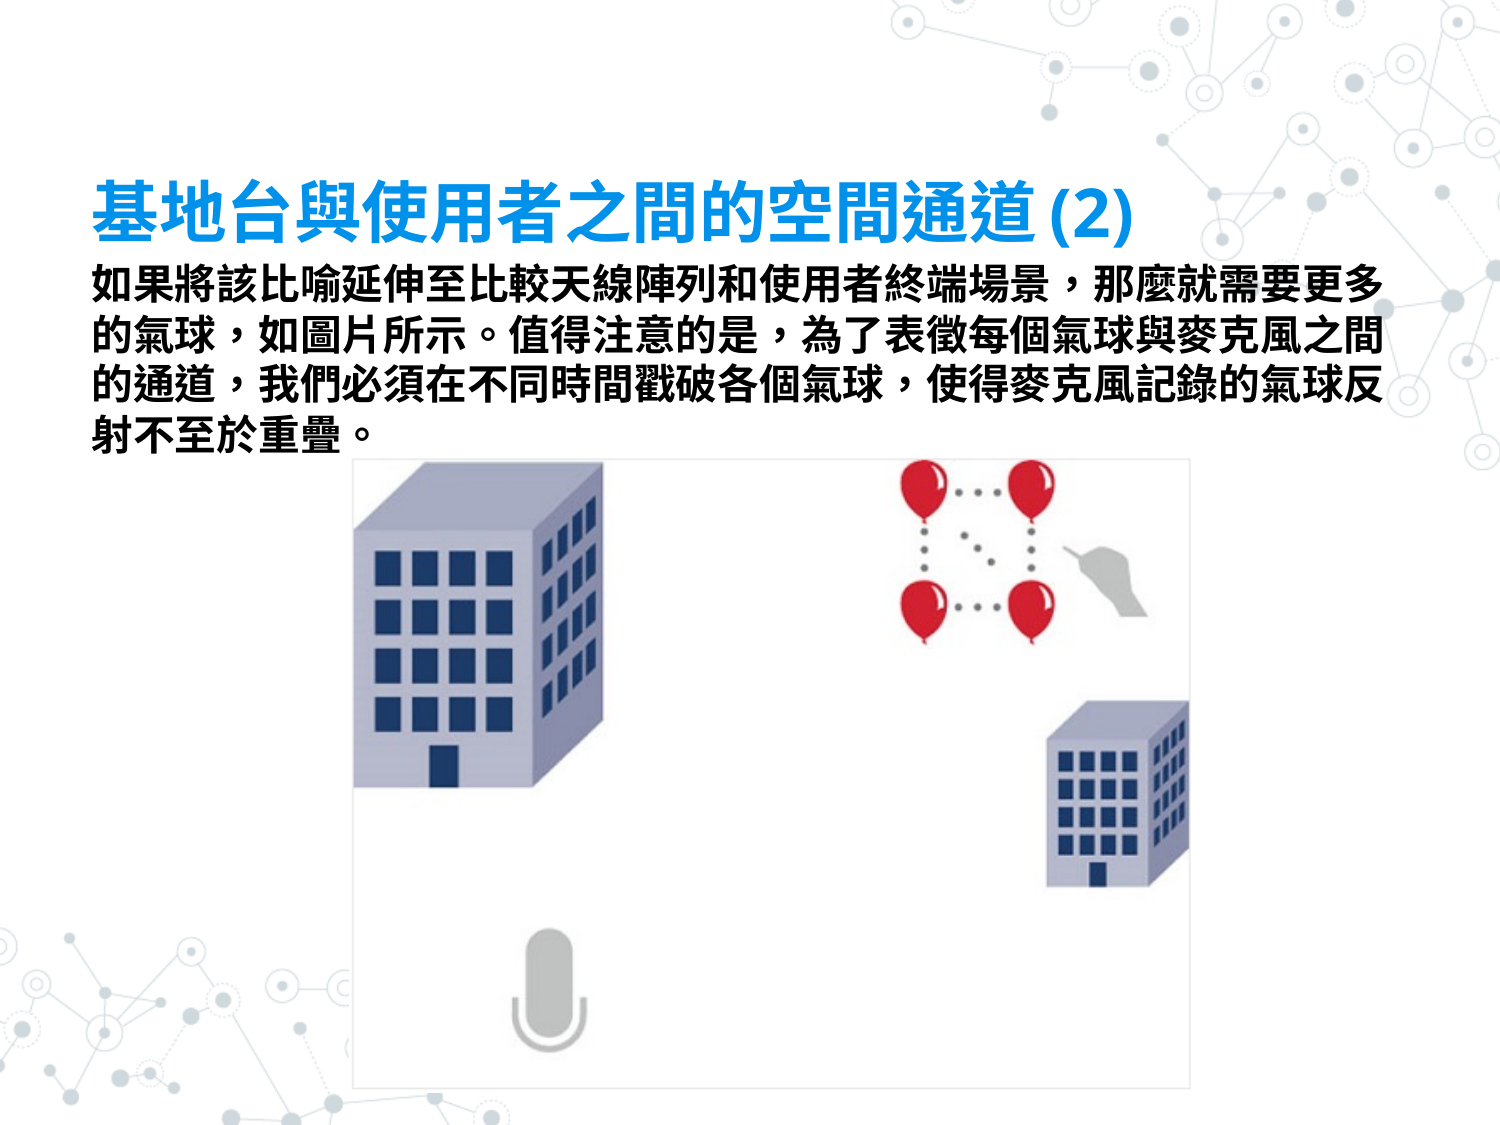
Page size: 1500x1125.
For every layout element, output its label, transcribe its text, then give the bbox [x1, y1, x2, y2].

title 基地台與使用者之間的空間通道(2) [76, 103, 1371, 250]
picture [0, 0, 1500, 1125]
text_box 如果將該比喻延伸至比較天線陣列和使用者終端場景，那麼就需要更多的氣球，如圖片所示。值得注意的是，為了表徵每個氣球與麥克風之間的通道，我們必須在不同時間戳破各個氣球，使得麥克風記錄的氣球反射不至於重疊。 [76, 250, 1427, 646]
